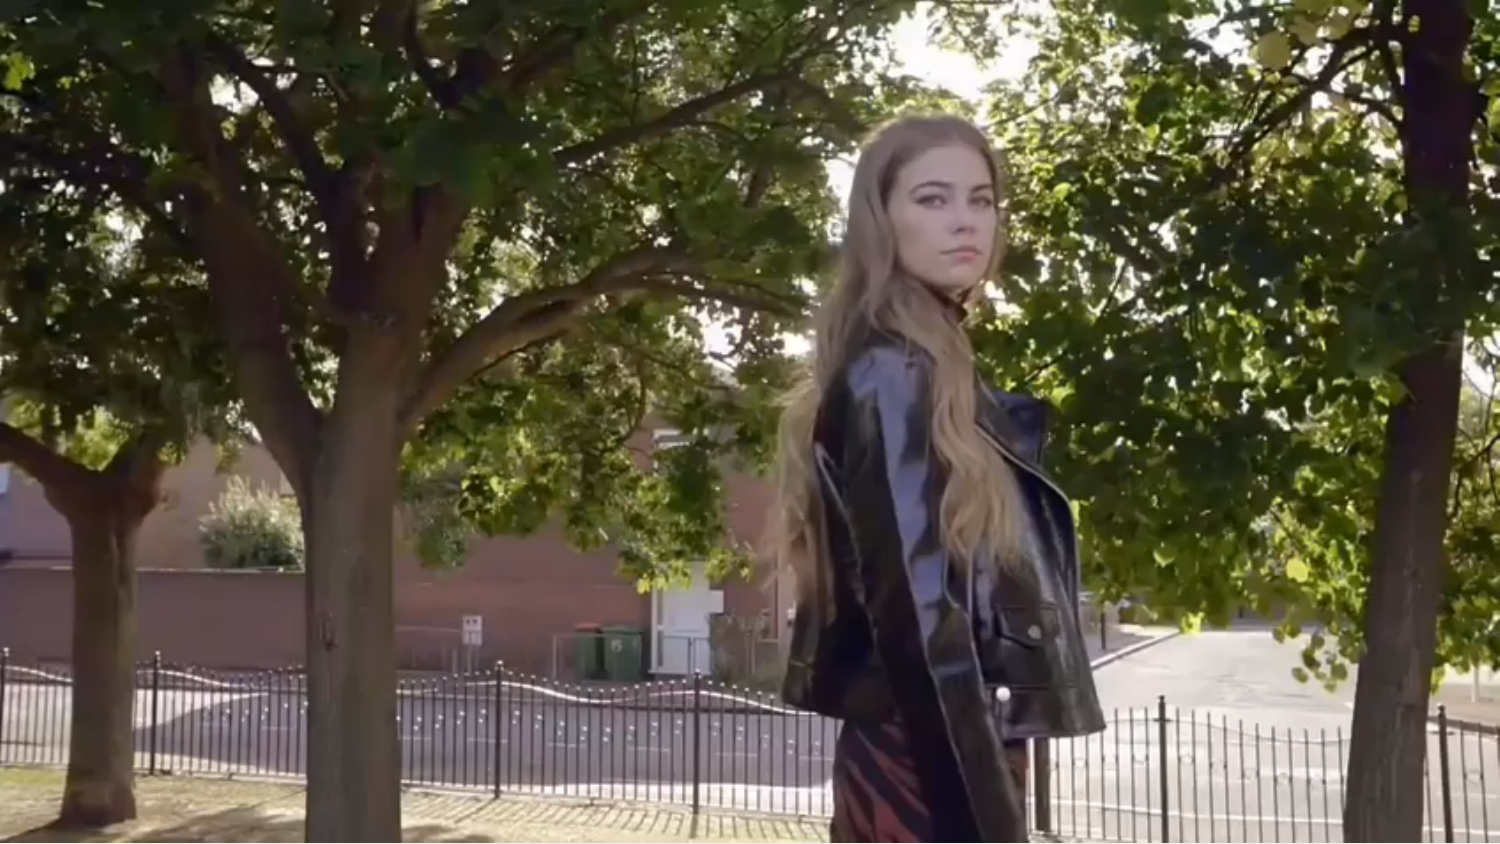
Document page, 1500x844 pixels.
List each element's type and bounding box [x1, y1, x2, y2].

text_box [0, 0, 1500, 844]
